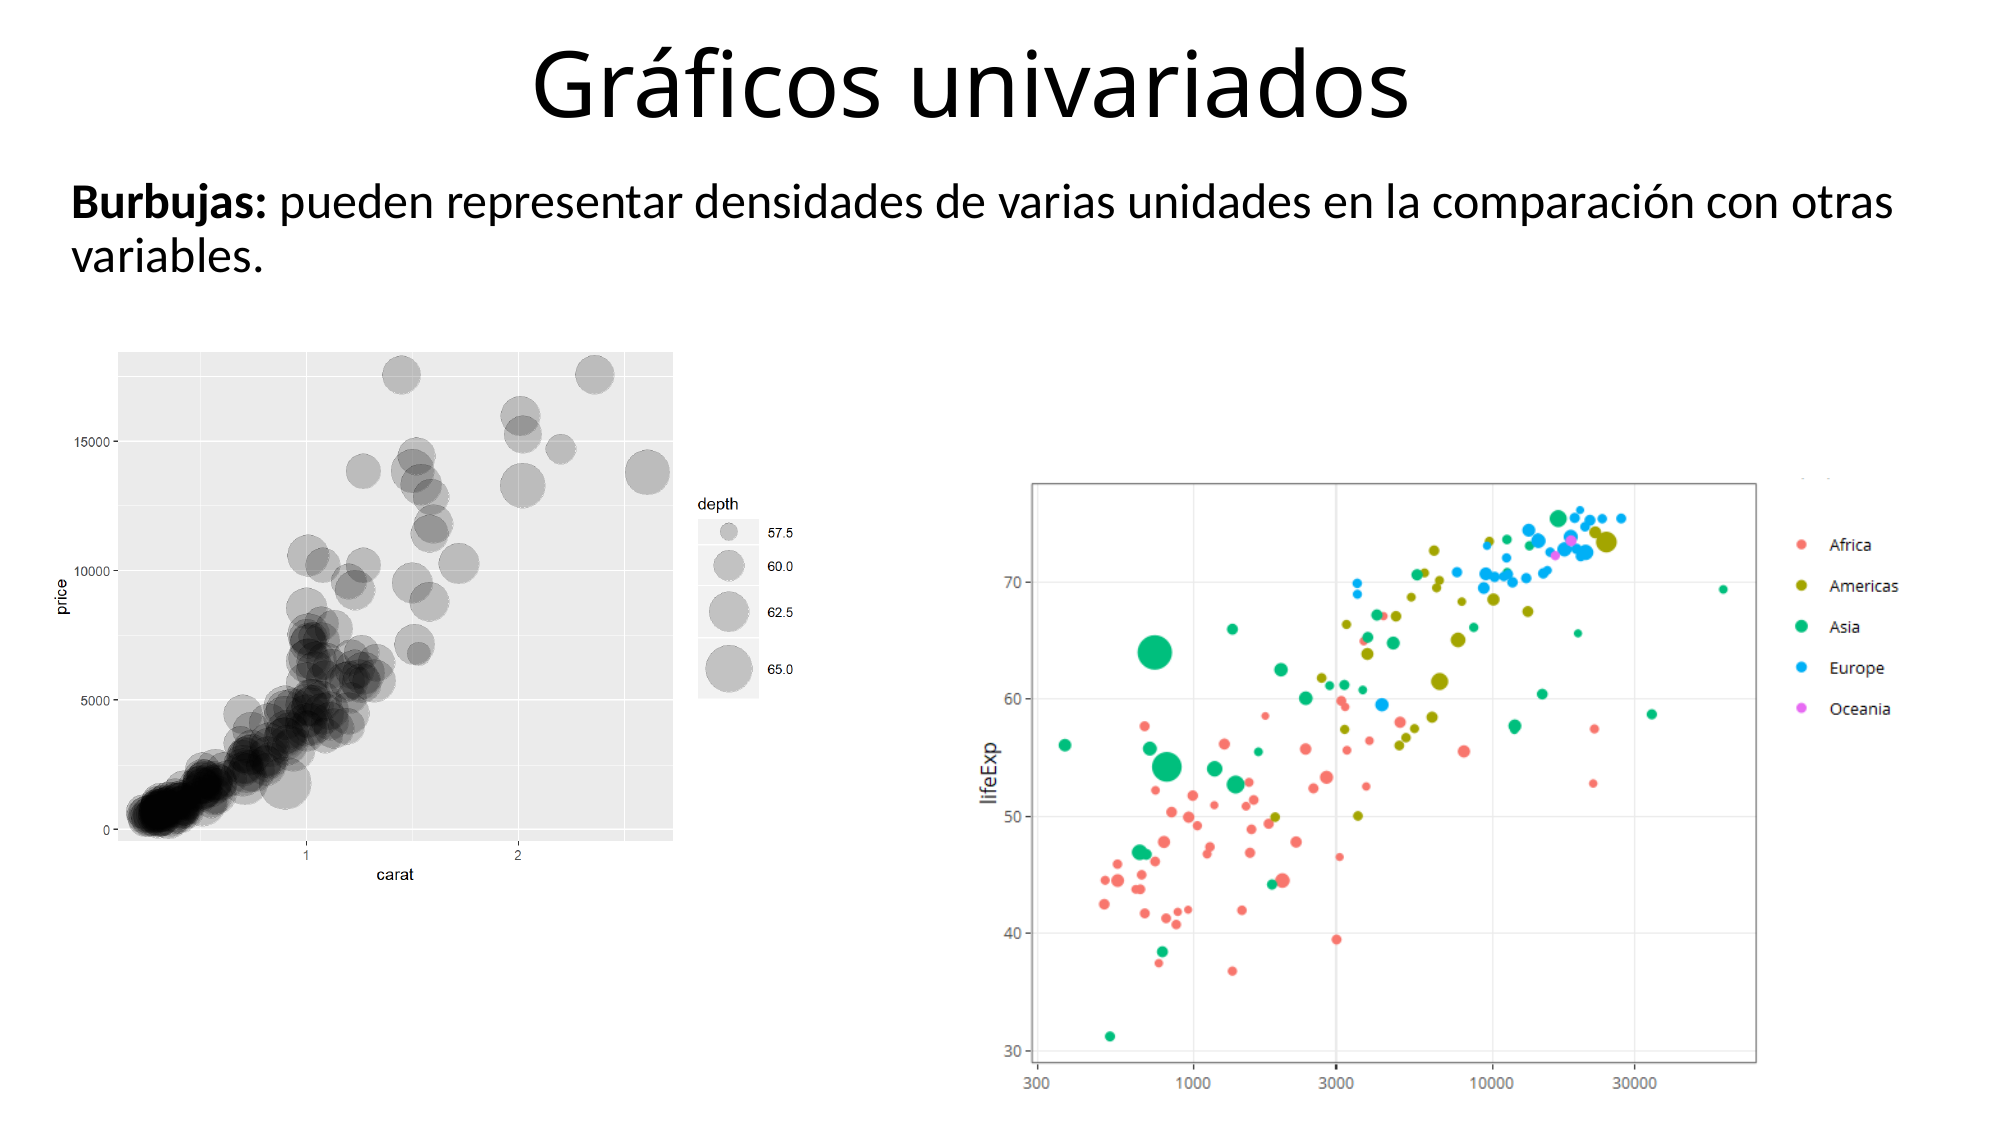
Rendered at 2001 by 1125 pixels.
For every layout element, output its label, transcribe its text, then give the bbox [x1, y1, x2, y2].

list Burbujas: pueden representar densidades de varias unidades en la comparación con otras variables. [56, 167, 1958, 1055]
picture [949, 478, 1909, 1094]
picture [45, 344, 810, 891]
title Gráficos univariados [108, 21, 1834, 155]
